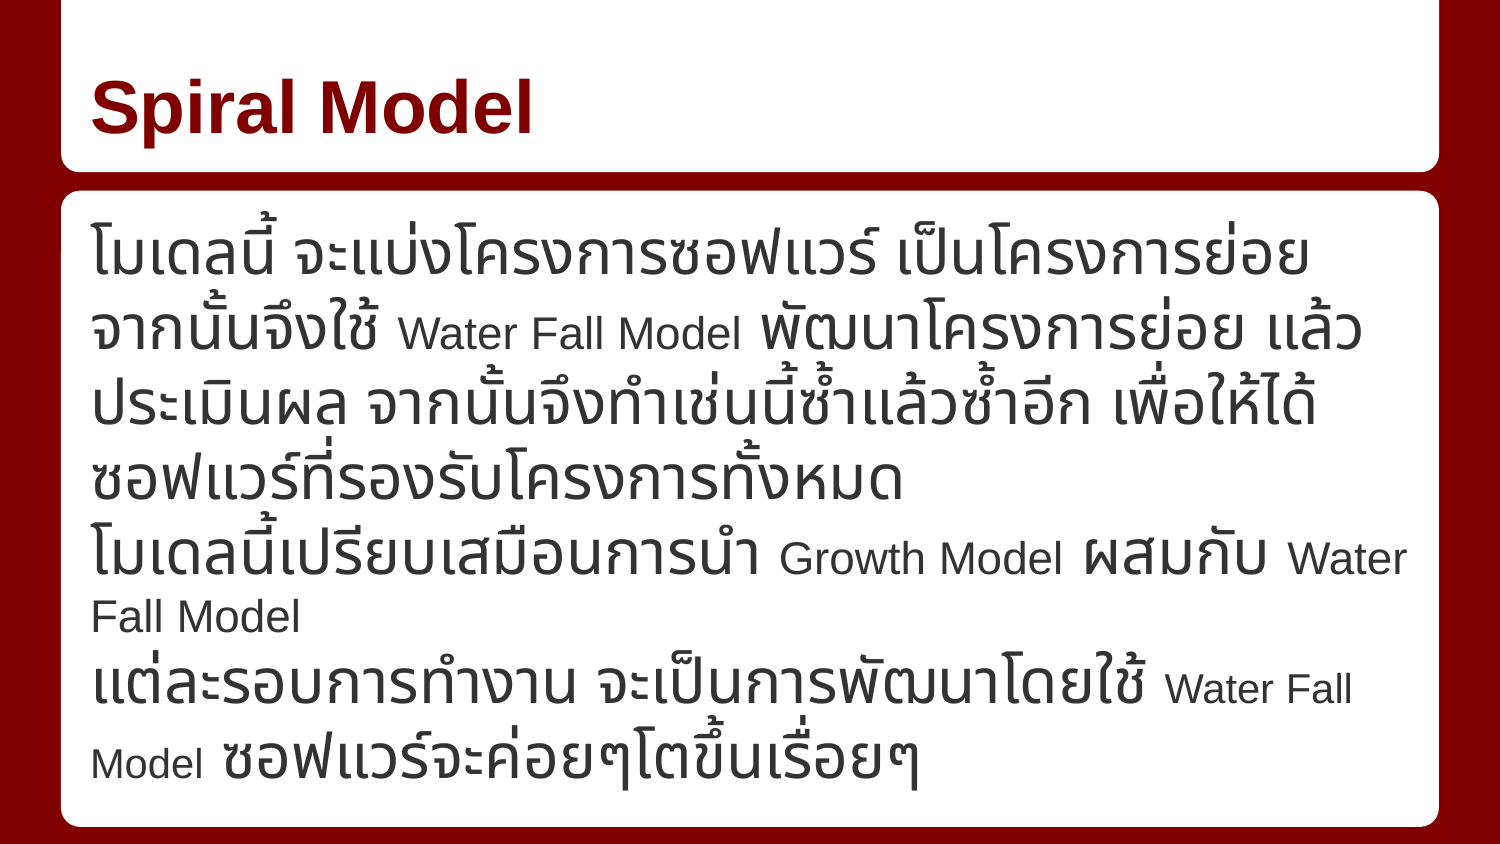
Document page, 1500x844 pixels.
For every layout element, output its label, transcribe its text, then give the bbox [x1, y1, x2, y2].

list โมเดลนี้ จะแบ่งโครงการซอฟแวร์ เป็นโครงการย่อย จากนั้นจึงใช้ Water Fall Model พัฒนาโครงการย่อย แล้วประเมินผล จากนั้นจึงทำเช่นนี้ซ้ำแล้วซ้ำอีก เพื่อให้ได้ซอฟแวร์ที่รองรับโครงการทั้งหมด โมเดลนี้เปรียบเสมือนการนำ Growth Model ผสมกับ Water Fall Model แต่ละรอบการทำงาน จะเป็นการพัฒนาโดยใช้ Water Fall Model ซอฟแวร์จะค่อยๆโตขึ้นเรื่อยๆ [75, 196, 1425, 808]
title Spiral Model [75, 22, 1425, 164]
